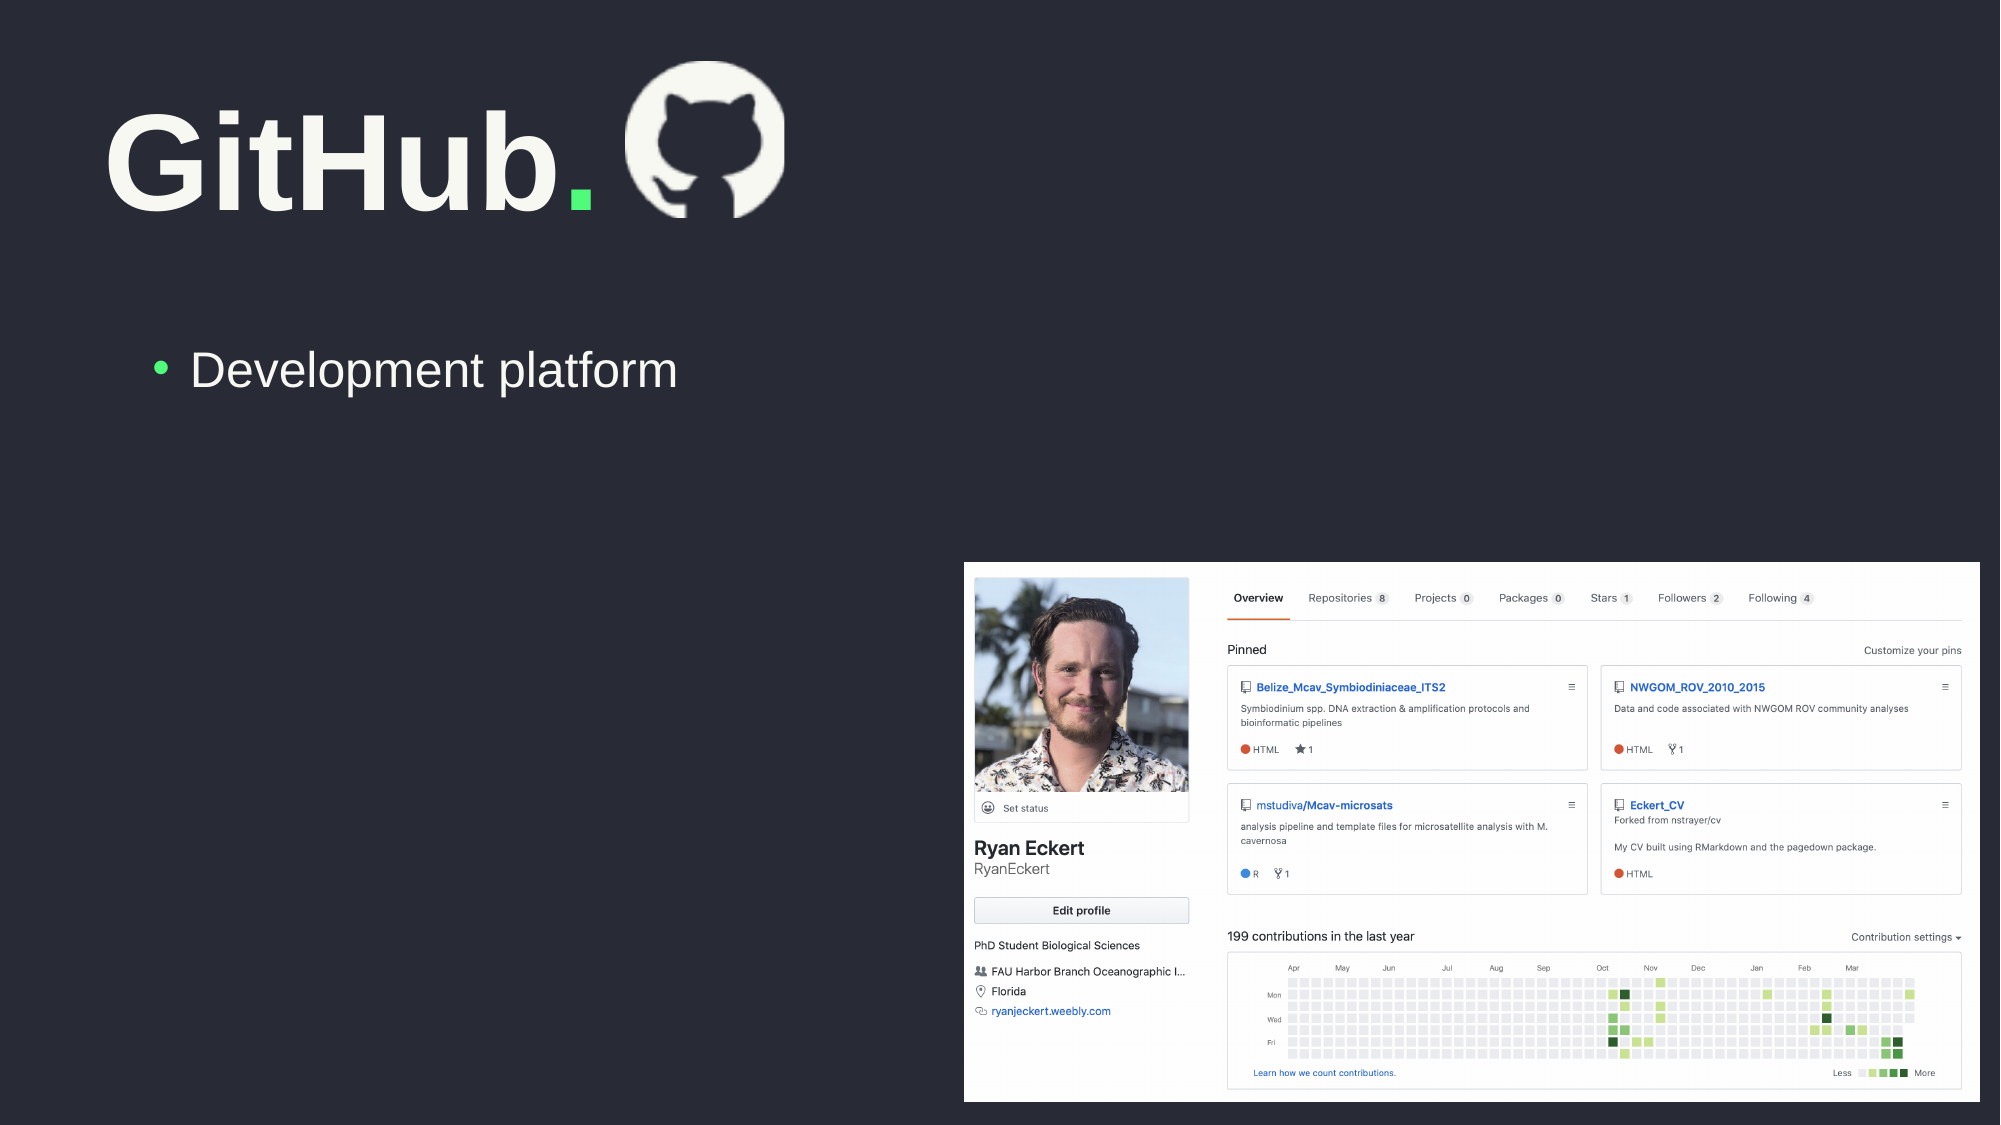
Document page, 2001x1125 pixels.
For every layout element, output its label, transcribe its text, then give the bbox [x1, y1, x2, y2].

text_box GitHub. [89, 65, 809, 246]
picture [625, 61, 785, 218]
list Development platform [137, 299, 978, 1014]
picture [964, 562, 1980, 1102]
